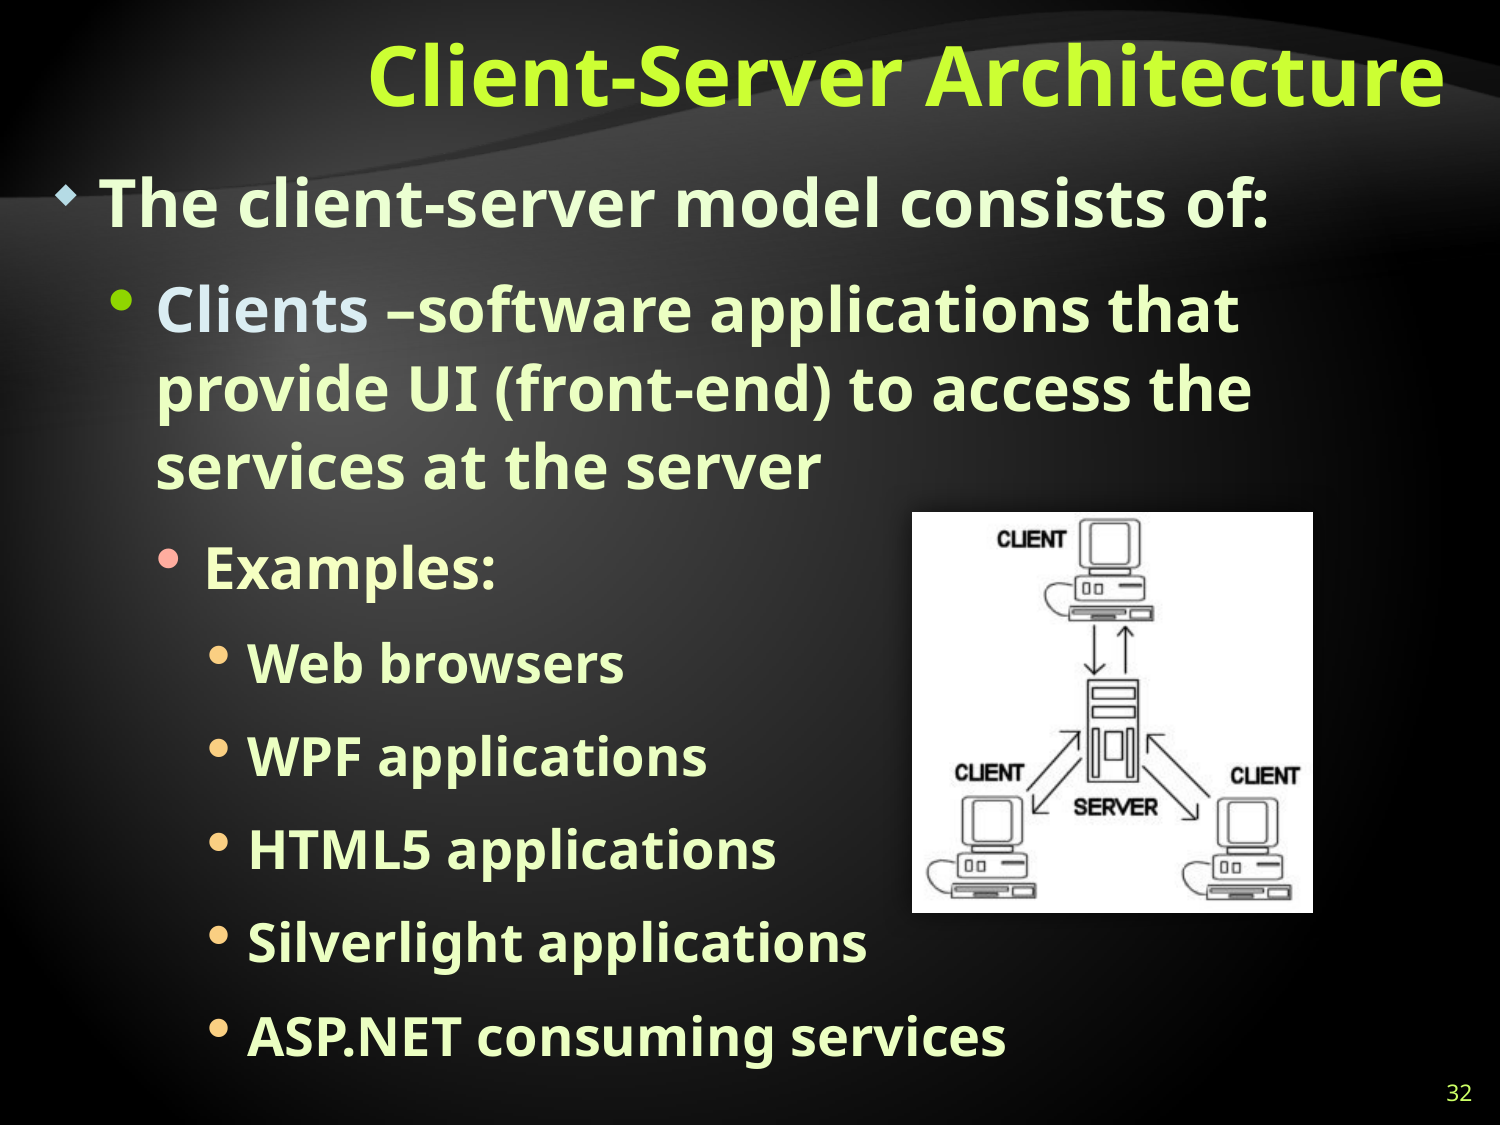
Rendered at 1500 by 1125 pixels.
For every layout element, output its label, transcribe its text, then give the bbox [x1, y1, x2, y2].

list The client-server model consists of: Clients –software applications that provide UI (front-end) to access the services at the server Examples: Web browsers WPF applications HTML5 applications Silverlight applications ASP.NET consuming services [37, 149, 1463, 1100]
slide_number 32 [1412, 1074, 1488, 1113]
picture [0, 0, 1500, 1125]
title Client-Server Architecture [300, 12, 1463, 149]
